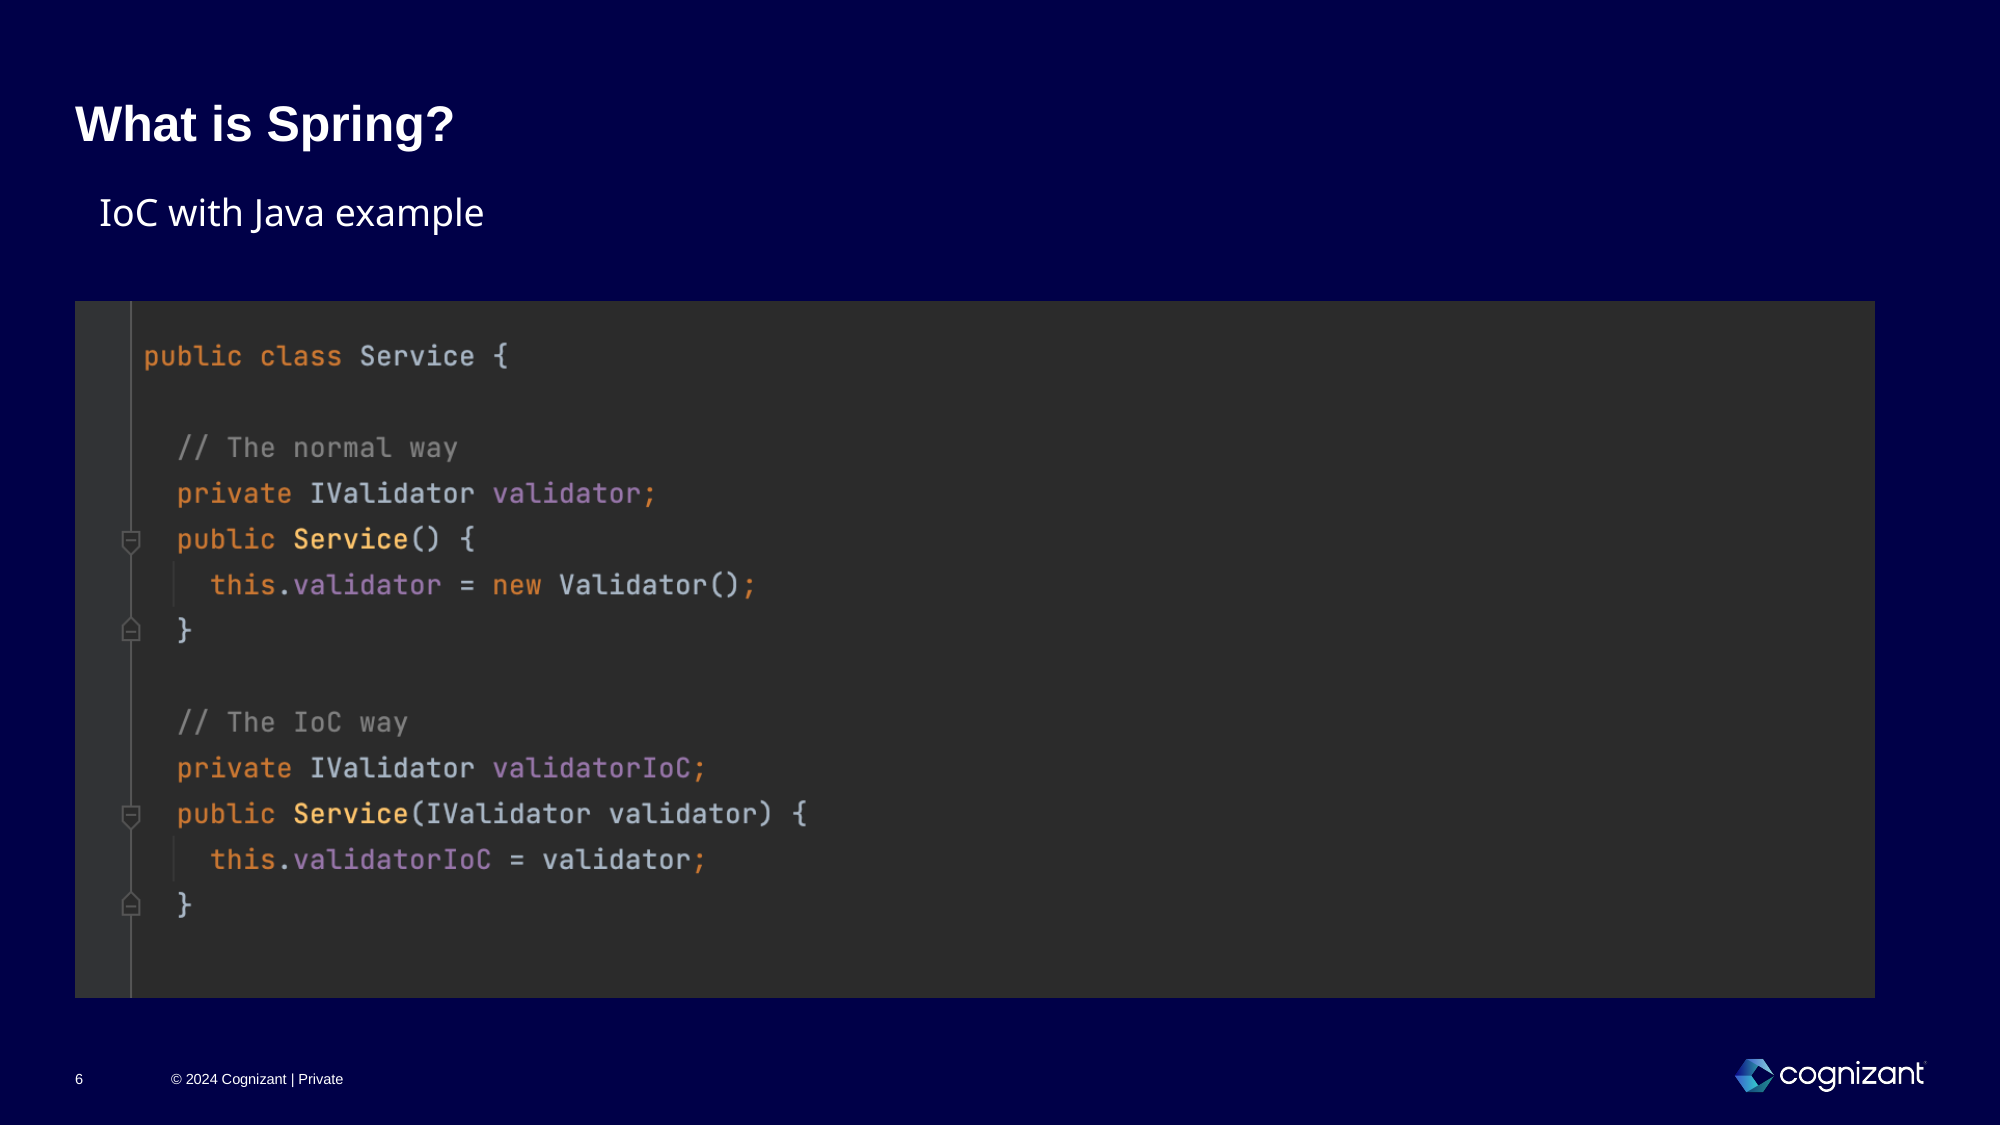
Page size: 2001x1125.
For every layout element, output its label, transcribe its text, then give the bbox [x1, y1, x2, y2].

footer © 2024 Cognizant | Private [171, 1056, 471, 1088]
picture [1717, 1042, 1941, 1109]
title What is Spring? [75, 91, 1848, 142]
slide_number 6 [75, 1056, 133, 1088]
picture [74, 301, 1875, 998]
text_box IoC with Java example [74, 181, 1076, 242]
